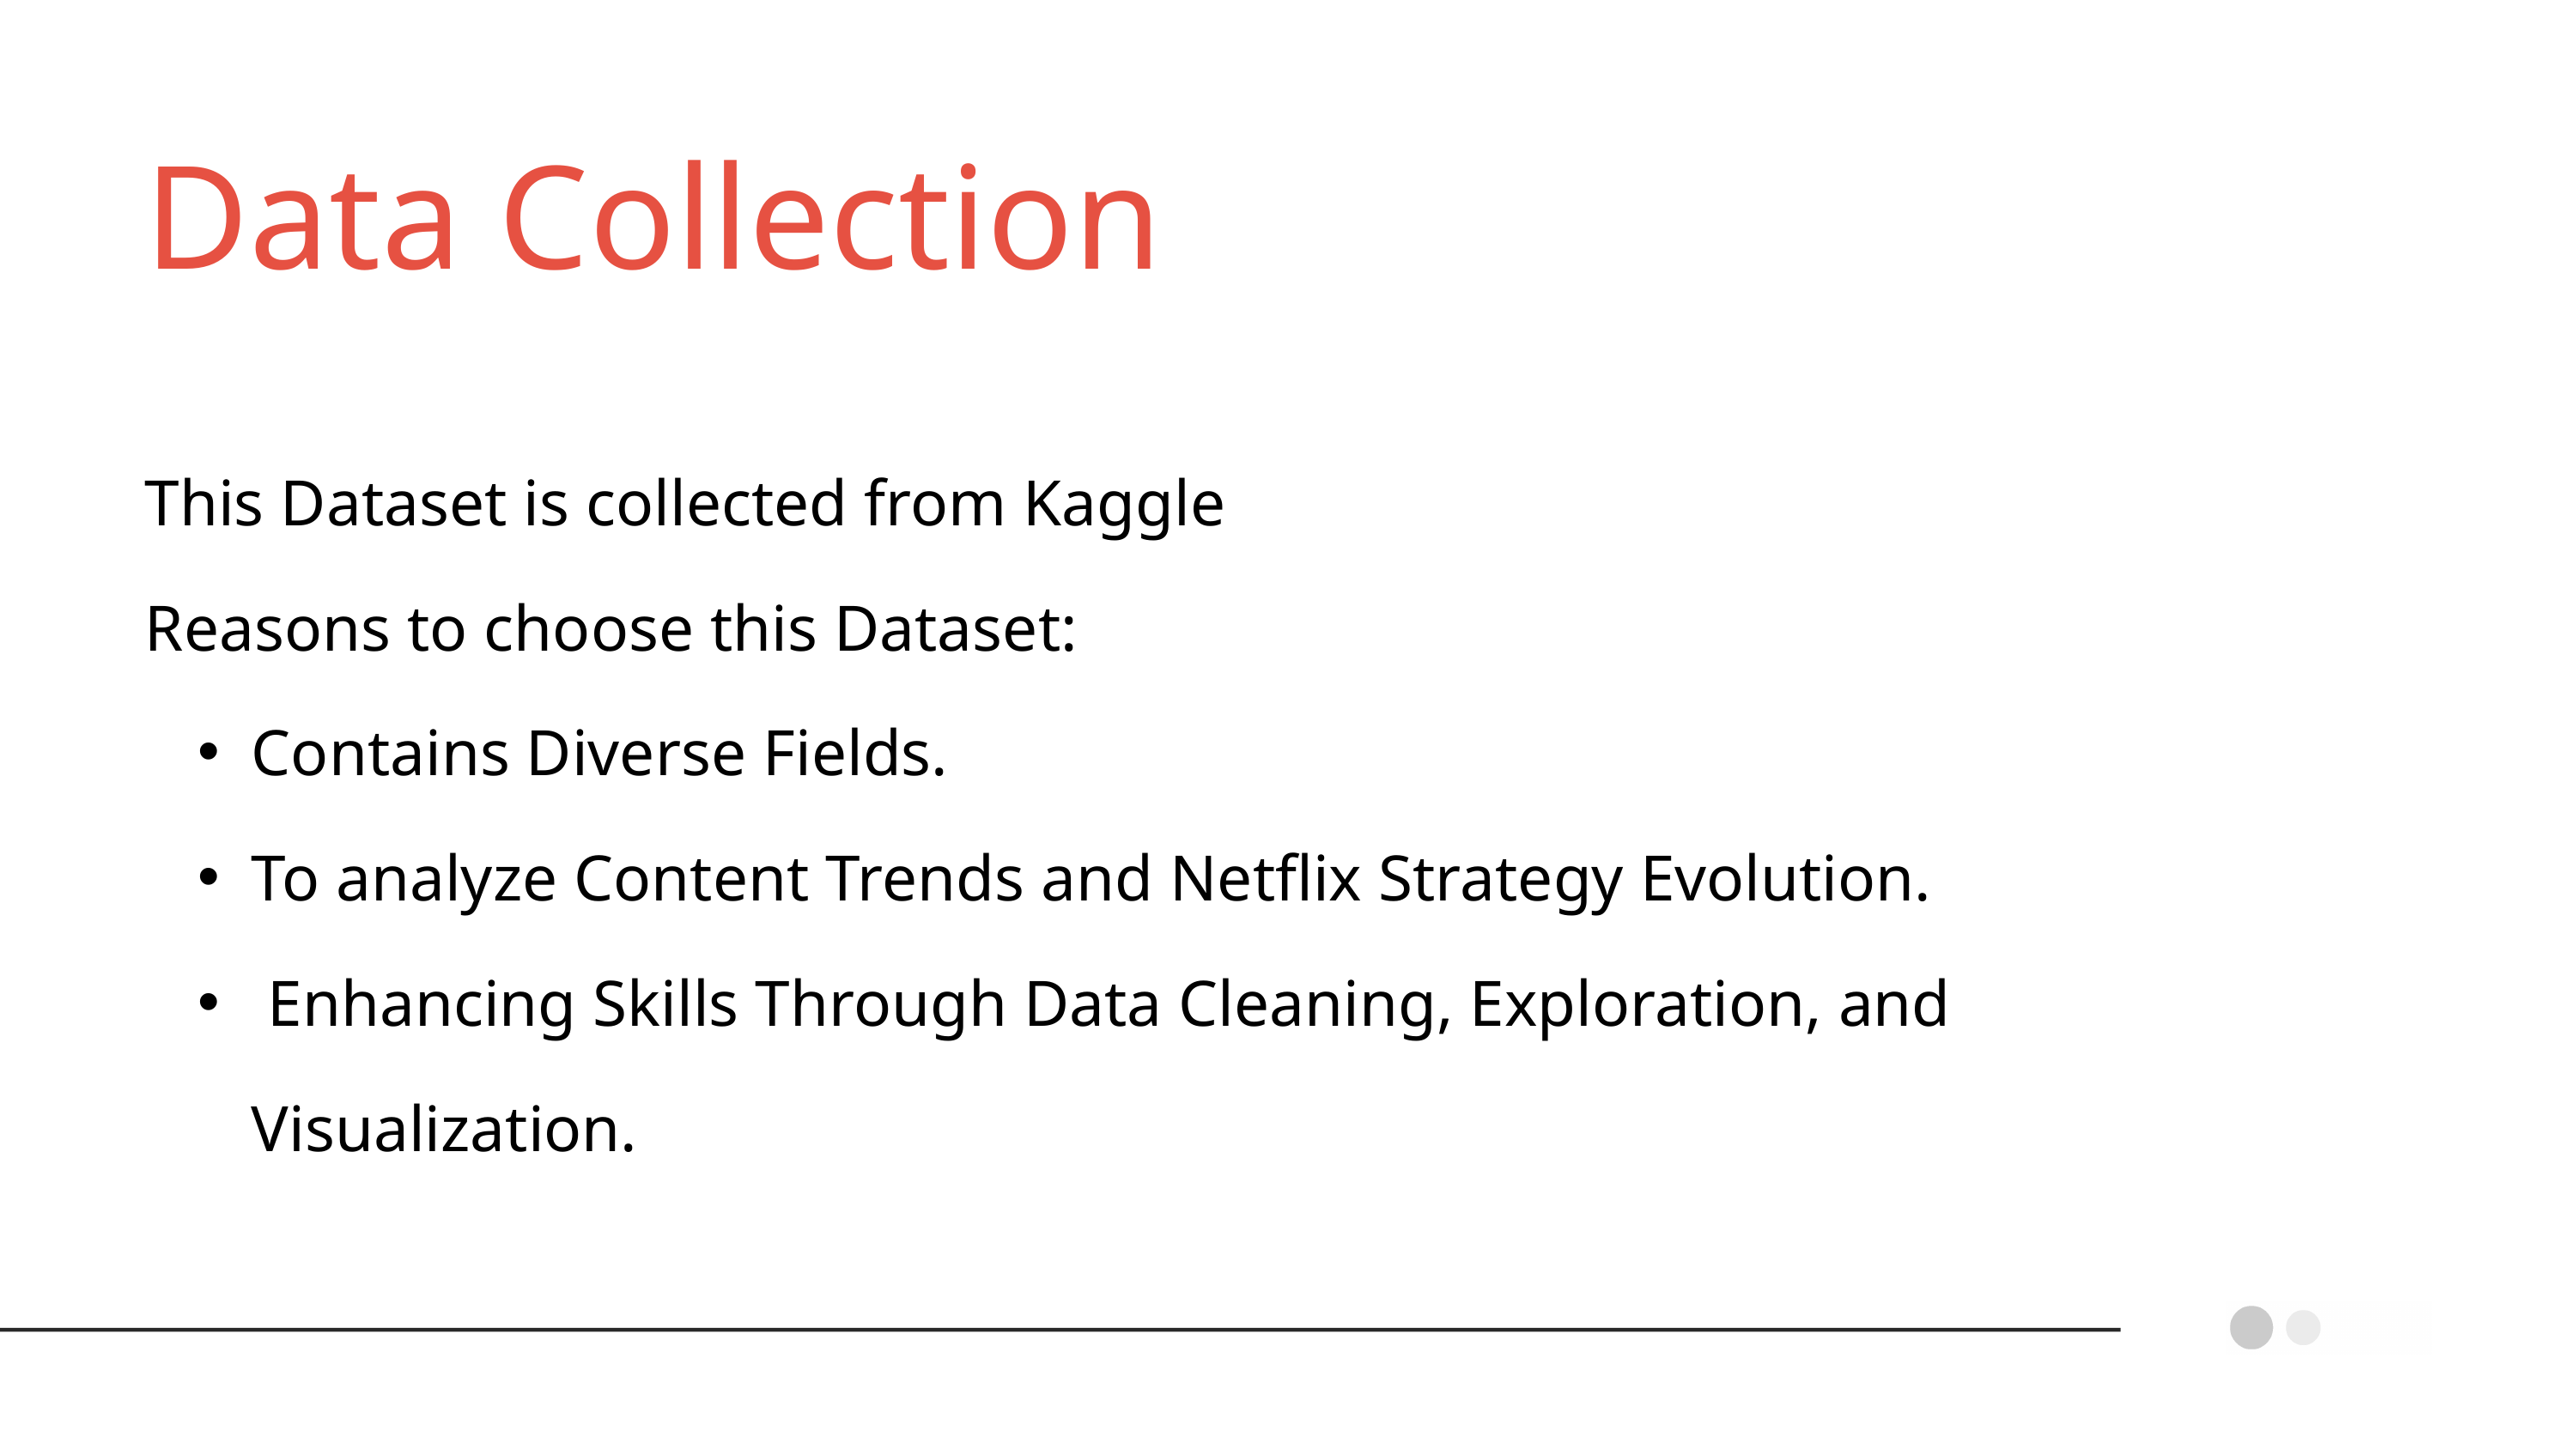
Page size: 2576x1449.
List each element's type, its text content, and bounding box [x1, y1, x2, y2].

text_box Data Collection [144, 140, 2028, 298]
text_box This Dataset is collected from Kaggle Reasons to choose this Dataset: Contains Diverse Fields. To analyze Content Trends and Netflix Strategy Evolution. Enhancing Skills Through Data Cleaning, Exploration, and Visualization. [144, 413, 2308, 1164]
text_box [0, 1327, 2121, 1332]
picture [2226, 1301, 2432, 1355]
